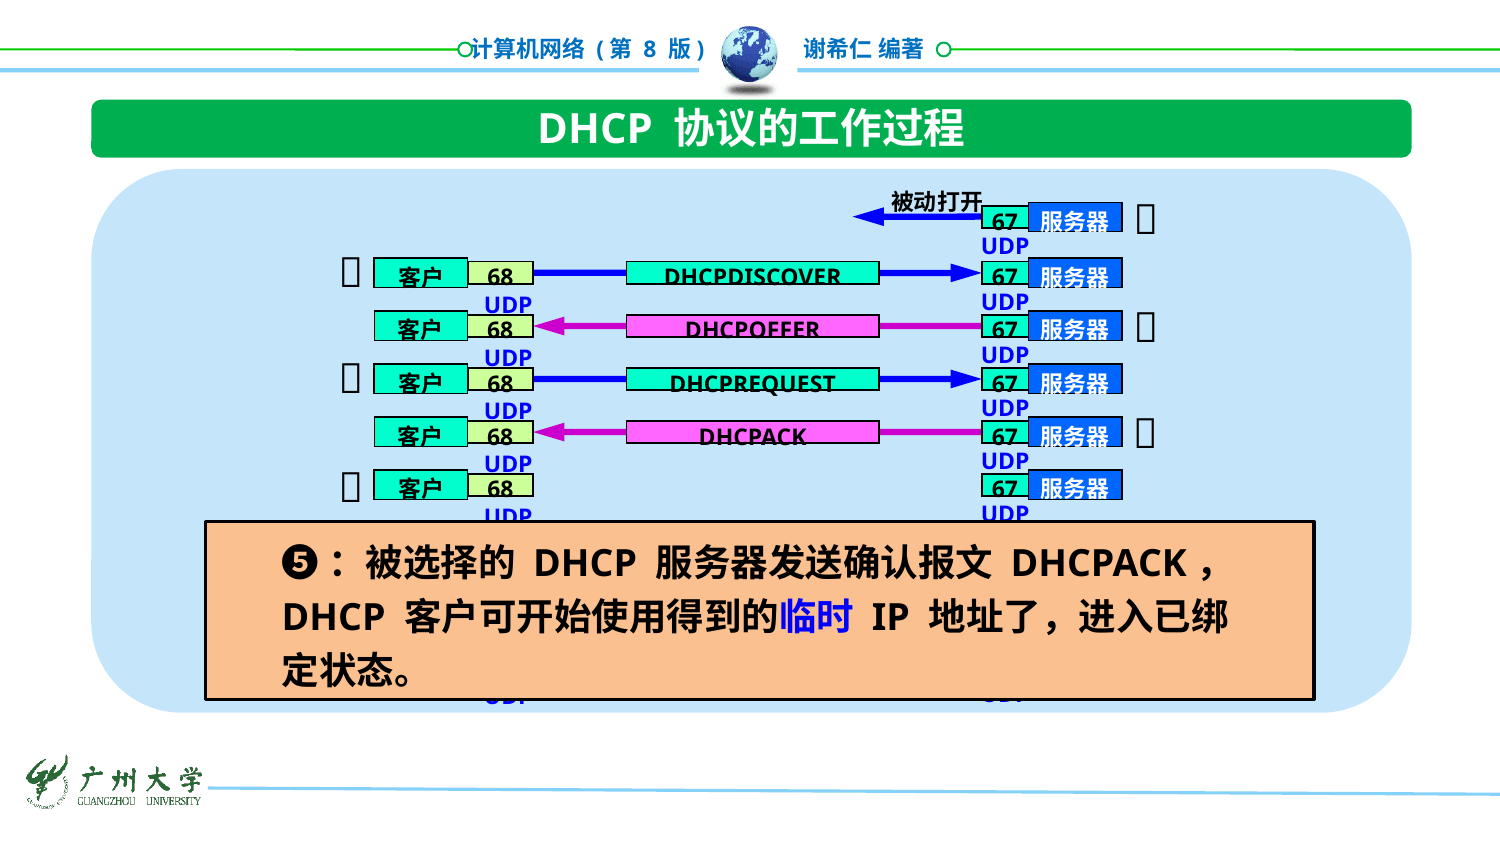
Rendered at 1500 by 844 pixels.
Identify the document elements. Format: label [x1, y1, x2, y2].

picture [719, 24, 779, 94]
text_box [91, 94, 1412, 159]
text_box [89, 166, 1414, 718]
picture [26, 754, 202, 809]
